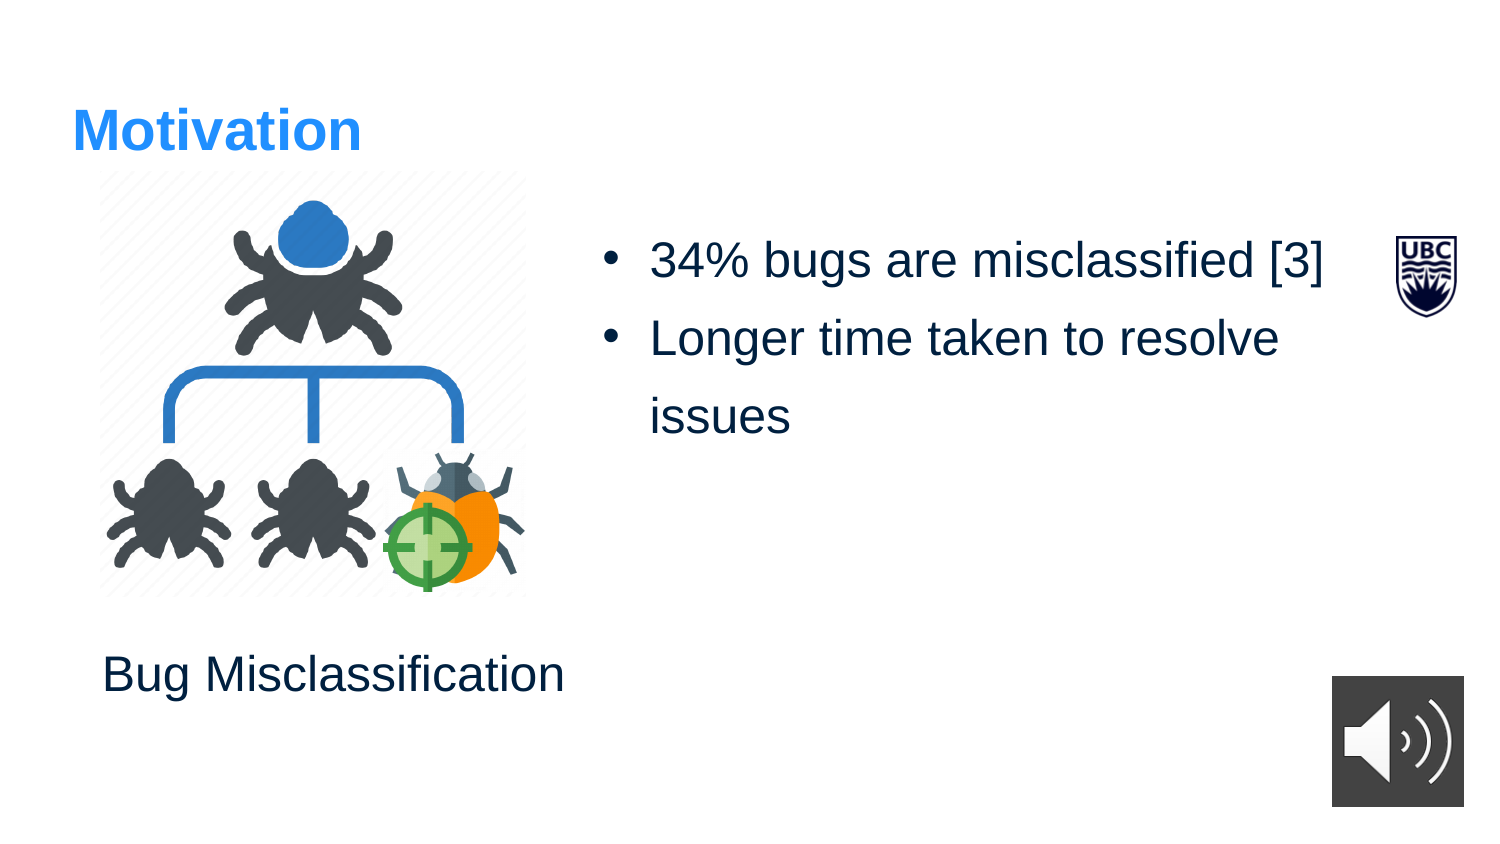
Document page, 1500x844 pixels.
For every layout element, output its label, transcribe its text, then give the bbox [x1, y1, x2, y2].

picture [1330, 674, 1465, 809]
list 34% bugs are misclassified [3] Longer time taken to resolve issues [602, 209, 1347, 816]
title Motivation [71, 91, 1366, 167]
picture [100, 171, 526, 598]
text_box Bug Misclassification [87, 633, 581, 709]
picture [1396, 236, 1457, 318]
